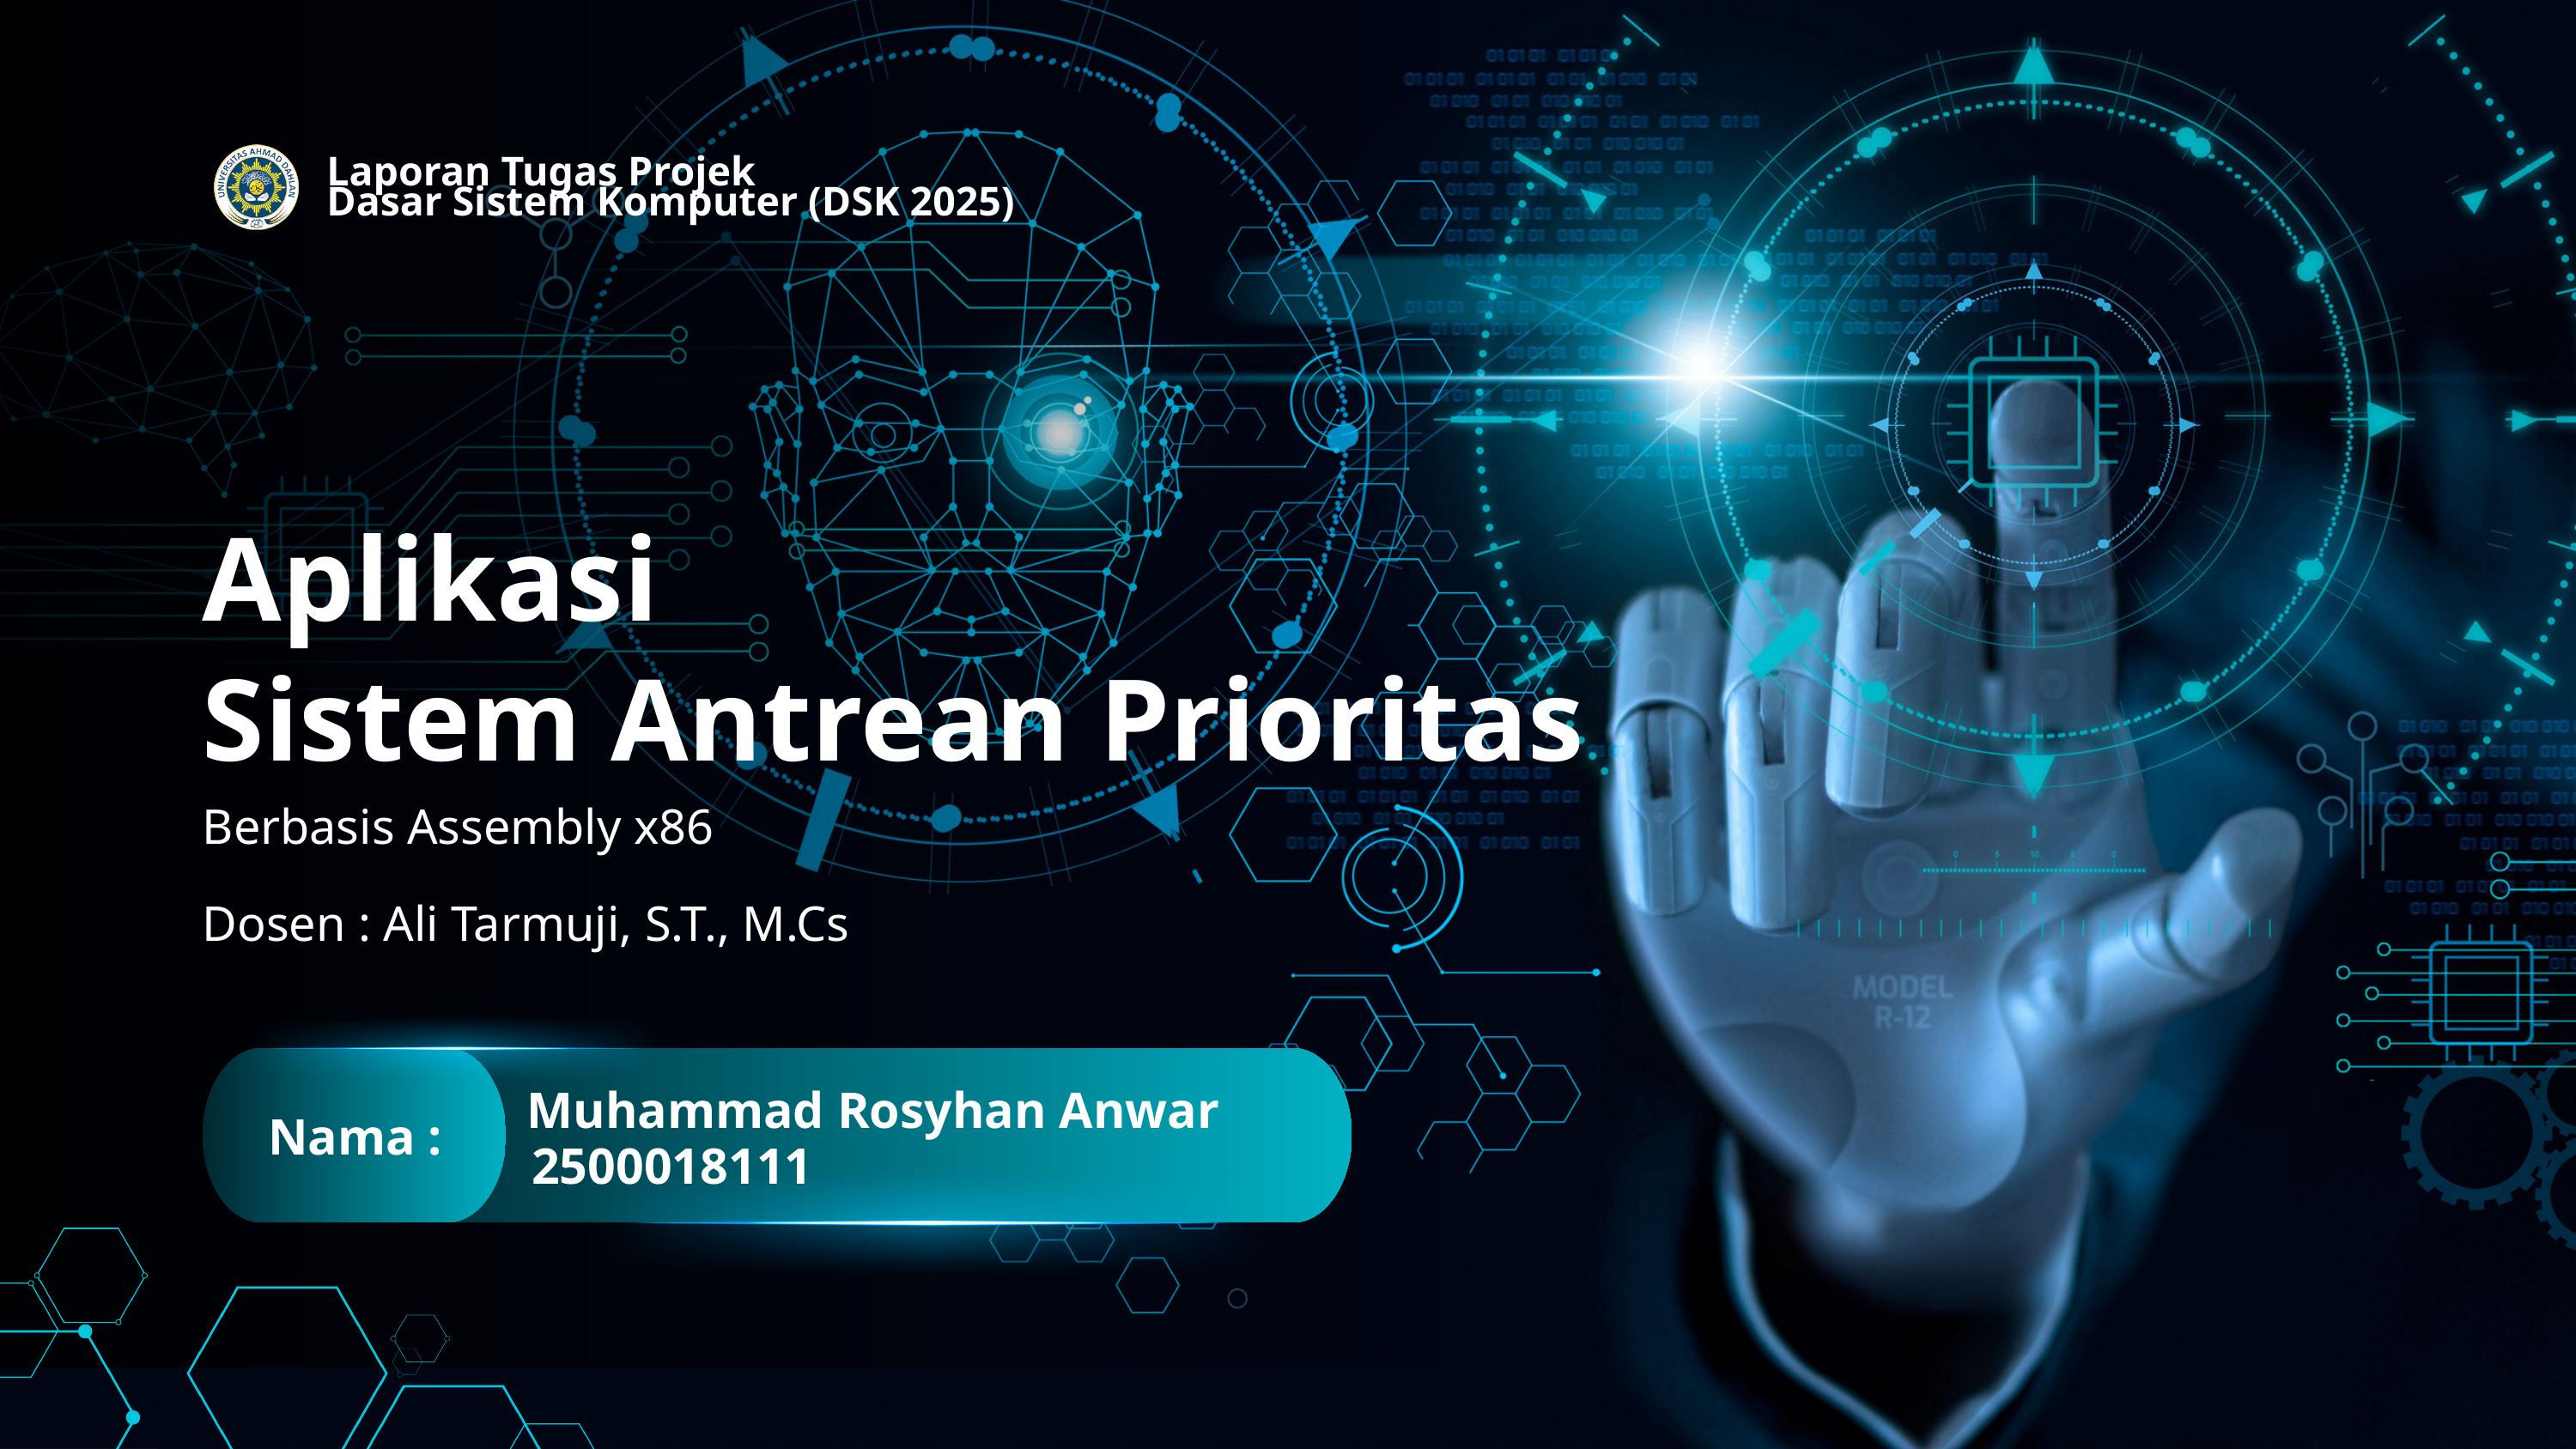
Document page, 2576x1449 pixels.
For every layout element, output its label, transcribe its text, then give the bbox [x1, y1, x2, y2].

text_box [213, 144, 300, 230]
text_box Sistem Antrean Prioritas [1444, 625, 1658, 784]
text_box [0, 1374, 607, 1449]
text_box [607, 0, 2576, 1449]
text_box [0, 0, 1440, 1368]
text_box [202, 1047, 507, 1223]
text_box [507, 1047, 1352, 1223]
